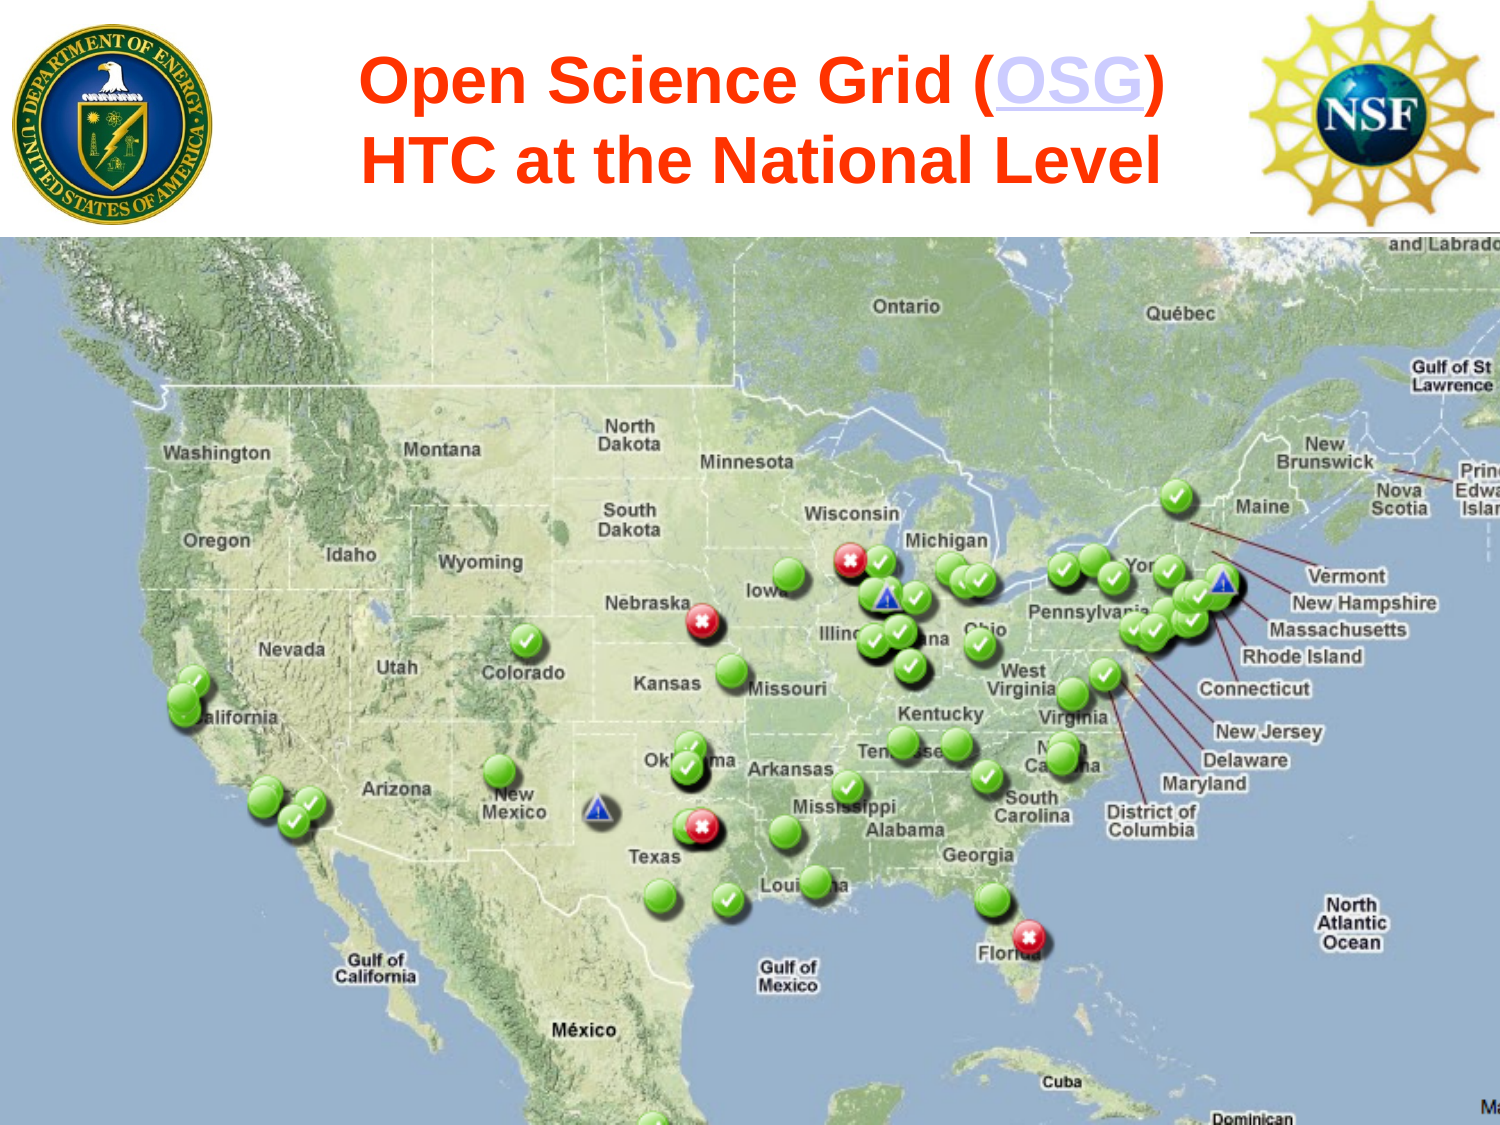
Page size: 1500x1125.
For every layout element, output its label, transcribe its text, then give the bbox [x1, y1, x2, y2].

picture [12, 24, 213, 225]
picture [1247, 0, 1500, 233]
picture [0, 237, 1500, 1125]
text_box Open Science Grid (OSG) HTC at the National Level [297, 29, 1227, 205]
